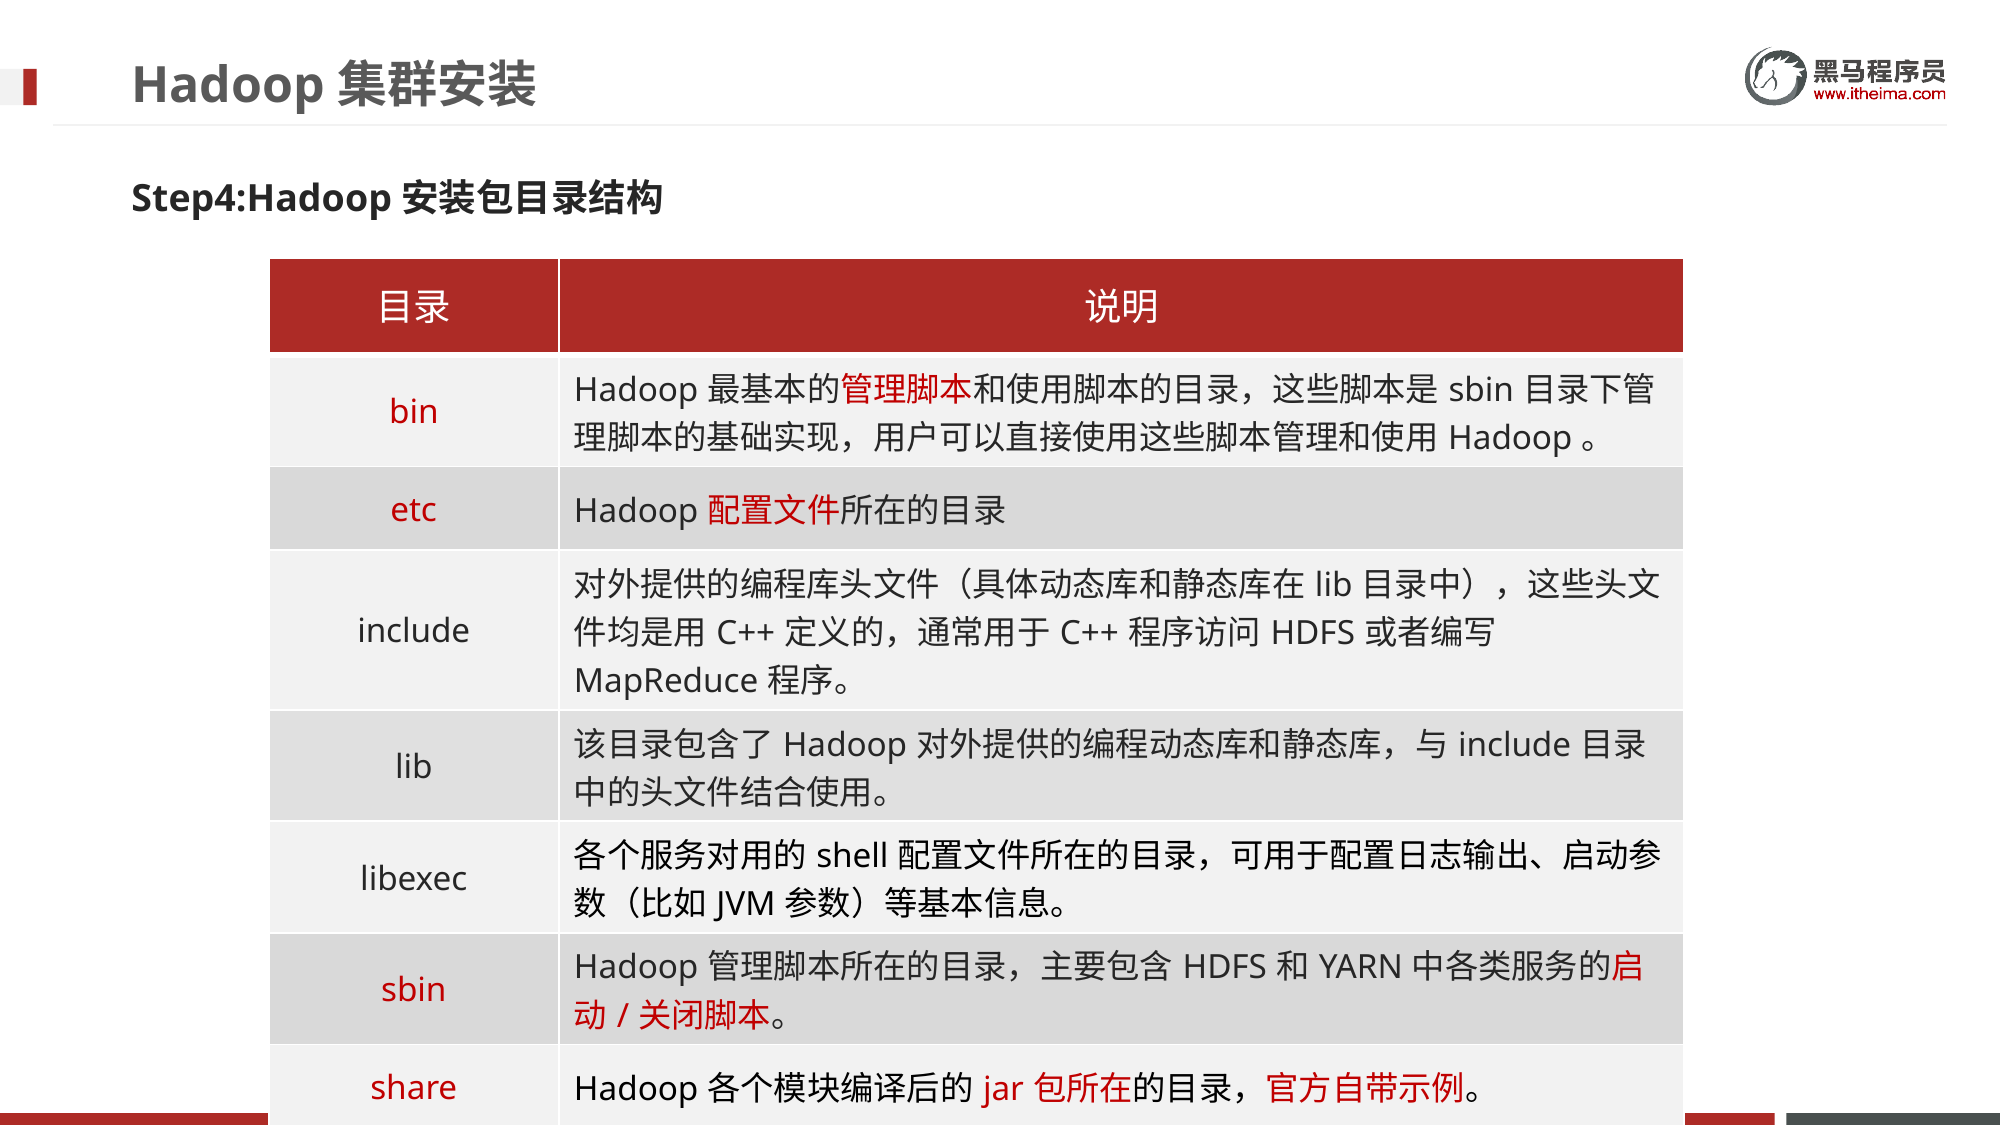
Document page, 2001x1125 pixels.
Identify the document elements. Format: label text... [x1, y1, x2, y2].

table_cell share [270, 1045, 558, 1125]
title Hadoop集群安装 [116, 40, 1556, 125]
table_cell Hadoop各个模块编译后的jar包所在的目录，官方自带示例。 [560, 1045, 1683, 1125]
table_cell 对外提供的编程库头文件（具体动态库和静态库在lib目录中），这些头文件均是用C++定义的，通常用于C++程序访问HDFS或者编写MapReduce程序。 [560, 551, 1683, 709]
table_cell sbin [270, 934, 558, 1044]
table_cell Hadoop配置文件所在的目录 [560, 467, 1683, 549]
picture [1744, 46, 1946, 106]
table_cell bin [270, 358, 558, 466]
table_cell etc [270, 467, 558, 549]
table_cell 各个服务对用的shell配置文件所在的目录，可用于配置日志输出、启动参数（比如JVM参数）等基本信息。 [560, 822, 1683, 932]
table_cell Hadoop管理脚本所在的目录，主要包含HDFS和YARN中各类服务的启动/关闭脚本。 [560, 934, 1683, 1044]
table_header 说明 [560, 259, 1683, 352]
list Step4:Hadoop安装包目录结构 [116, 154, 1880, 239]
table_cell lib [270, 711, 558, 820]
table_cell libexec [270, 822, 558, 932]
table_cell Hadoop最基本的管理脚本和使用脚本的目录，这些脚本是sbin目录下管理脚本的基础实现，用户可以直接使用这些脚本管理和使用Hadoop。 [560, 358, 1683, 466]
table_header 目录 [270, 259, 558, 352]
table_cell 该目录包含了Hadoop对外提供的编程动态库和静态库，与include目录中的头文件结合使用。 [560, 711, 1683, 820]
table_cell include [270, 551, 558, 709]
